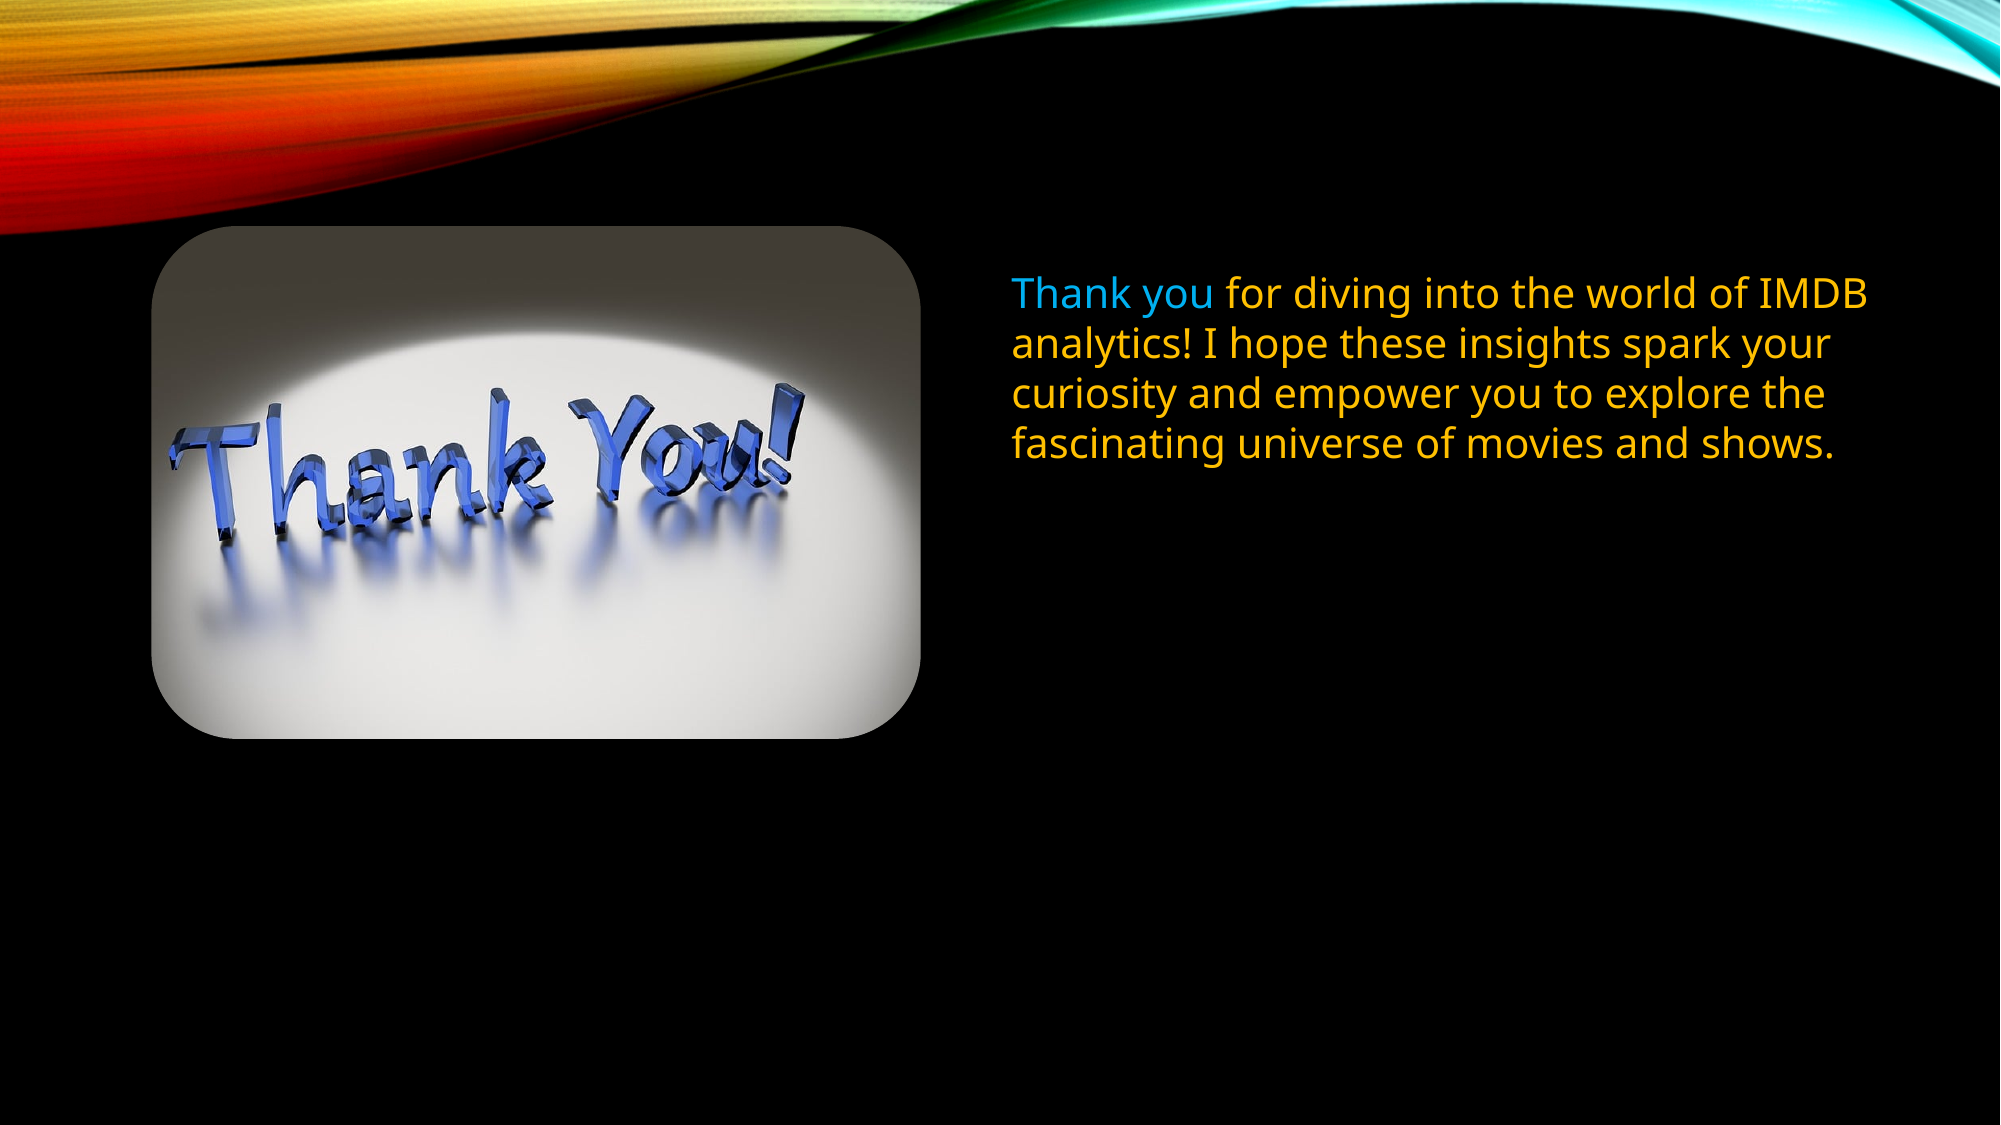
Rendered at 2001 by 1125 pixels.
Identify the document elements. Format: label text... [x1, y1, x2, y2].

text_box Thank you for diving into the world of IMDB analytics! I hope these insights spark your curiosity and empower you to explore the fascinating universe of movies and shows. [996, 259, 1935, 475]
picture [0, 0, 2000, 740]
